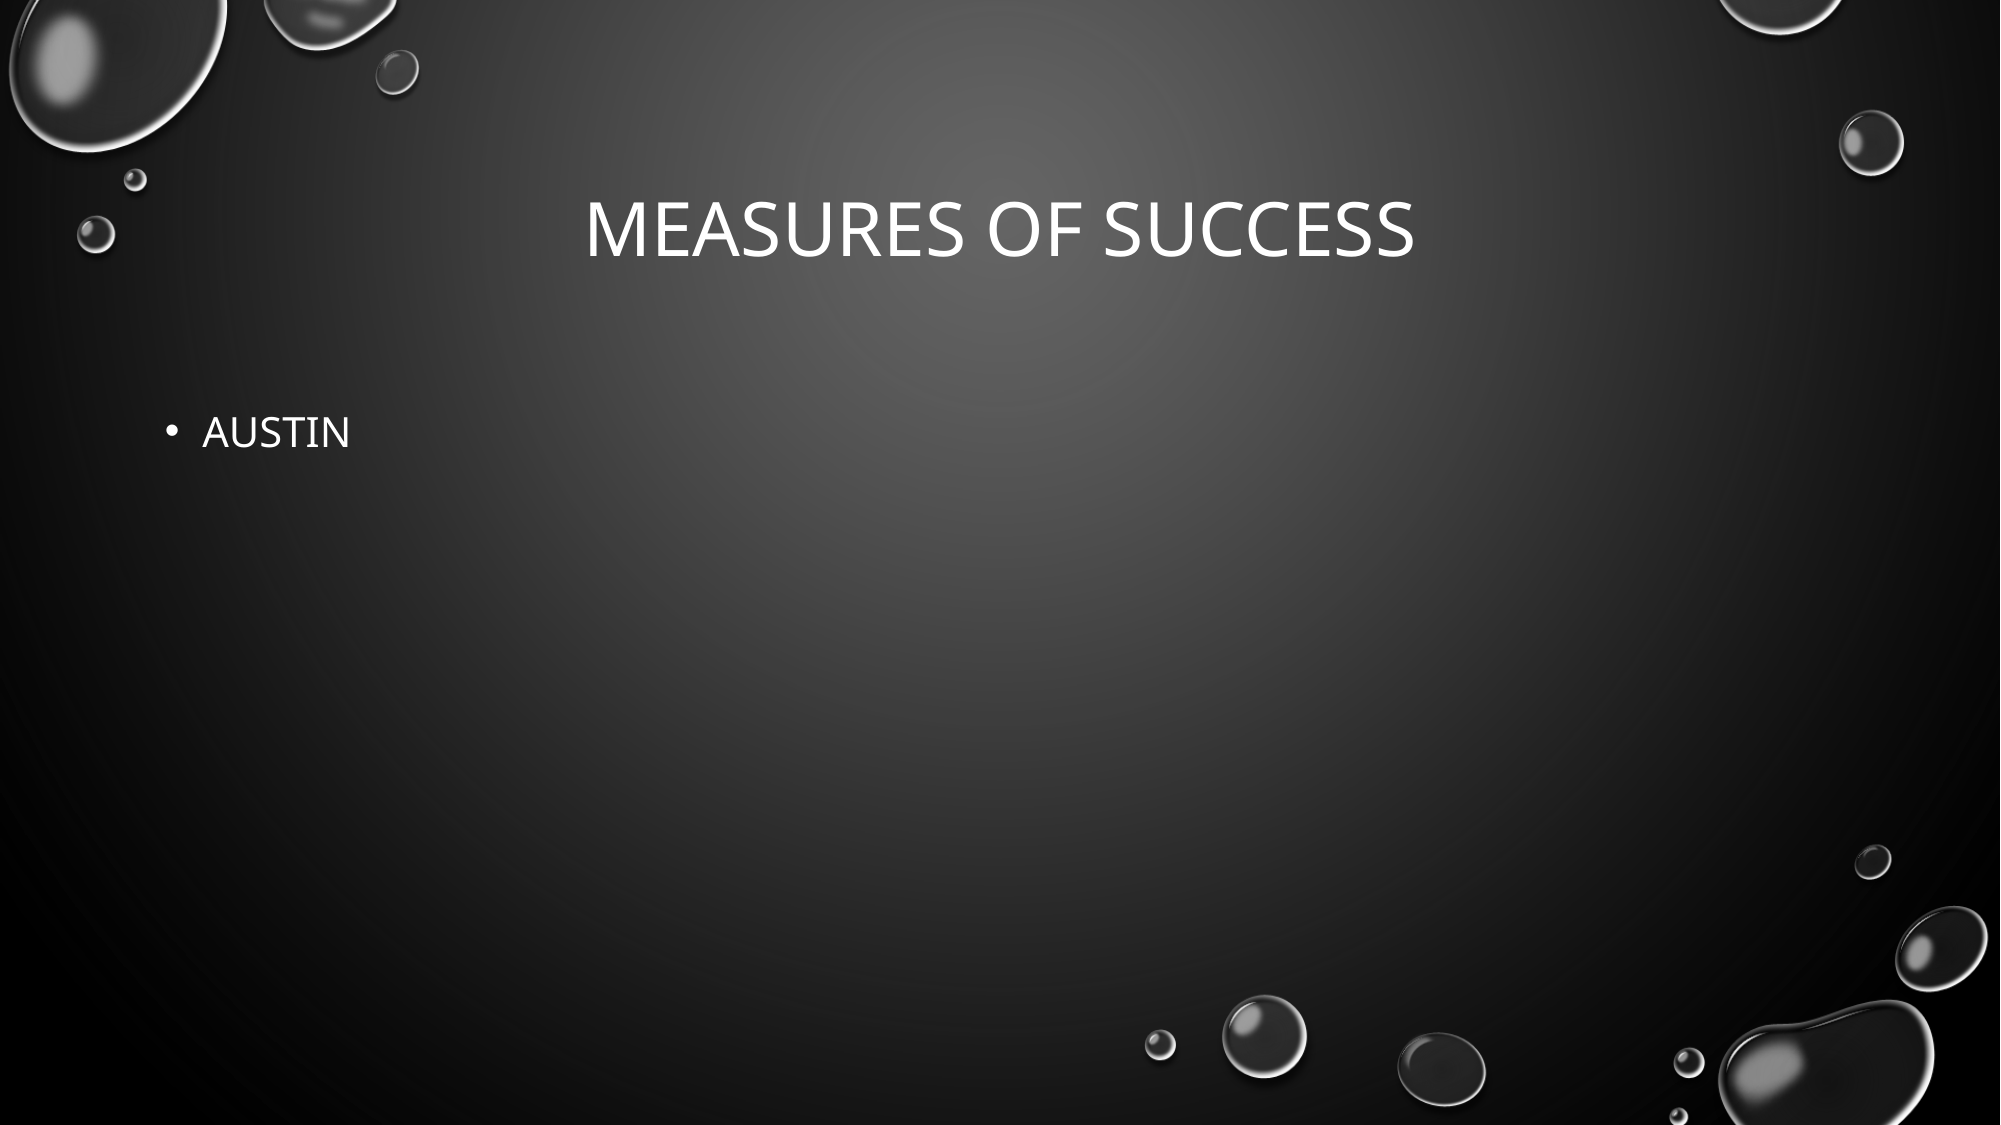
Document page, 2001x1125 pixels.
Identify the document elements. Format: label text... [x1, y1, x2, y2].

title Measures of Success [149, 101, 1851, 364]
picture [0, 0, 2000, 1125]
list austin [149, 388, 1850, 950]
